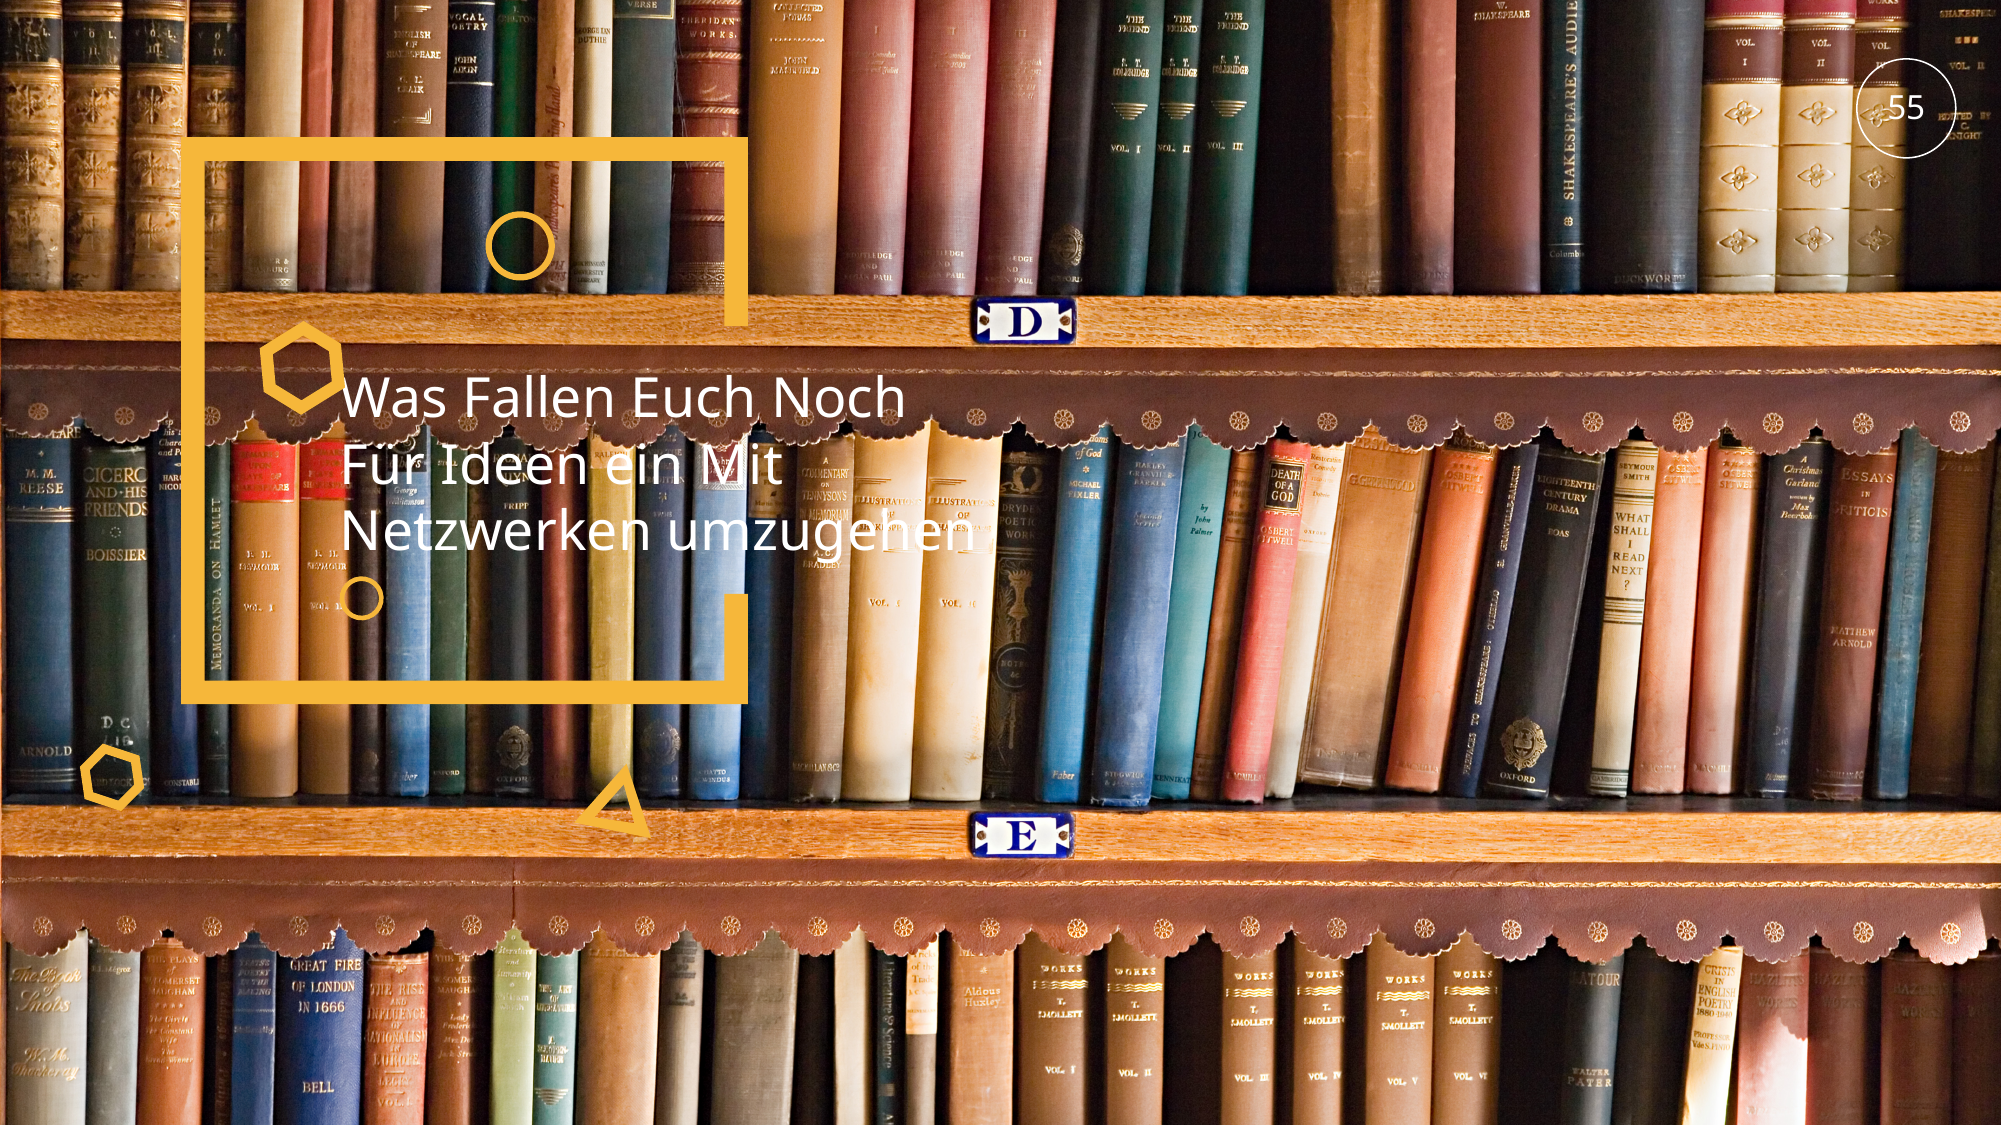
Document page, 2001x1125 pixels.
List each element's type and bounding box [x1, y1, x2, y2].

picture [0, 0, 2001, 1125]
text_box [1856, 58, 1956, 158]
text_box [78, 137, 895, 856]
